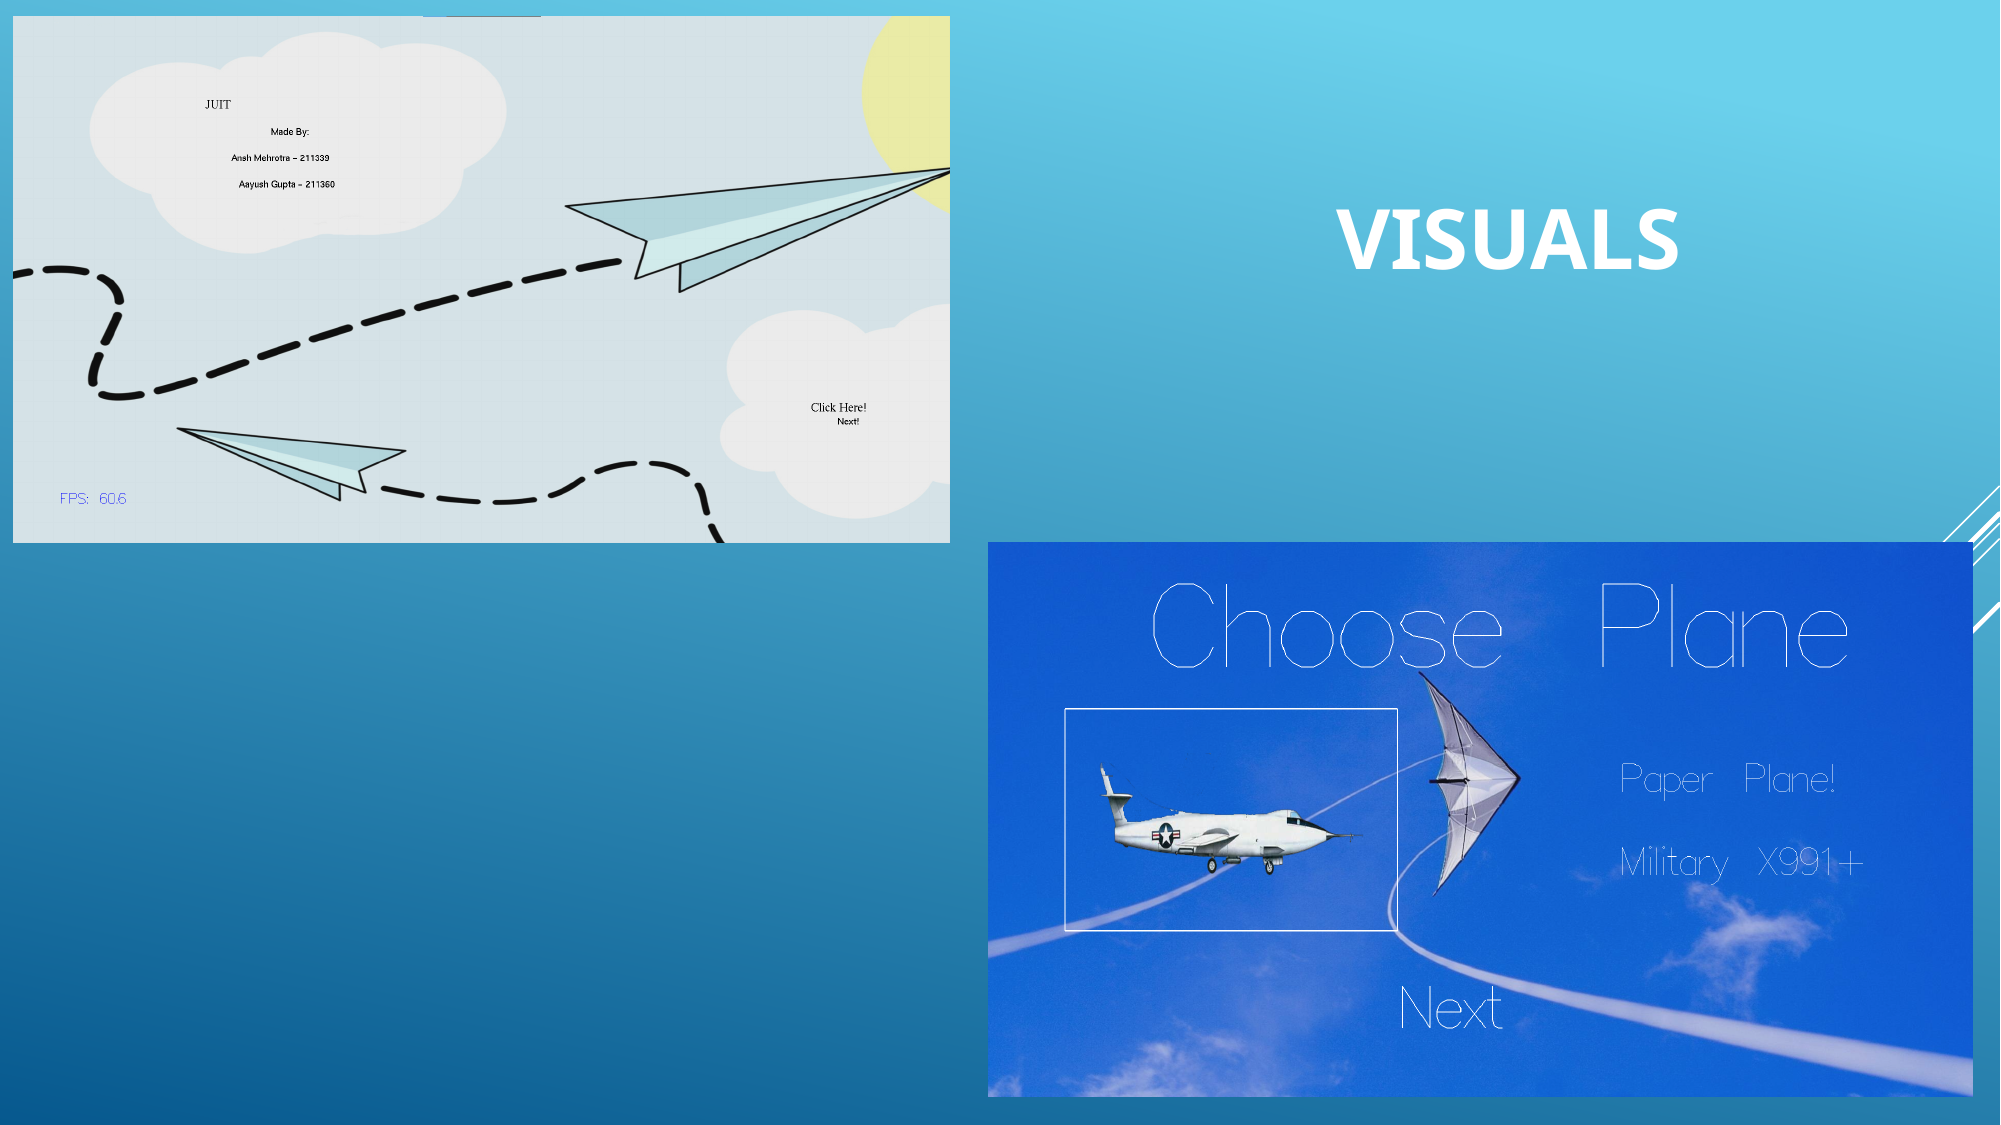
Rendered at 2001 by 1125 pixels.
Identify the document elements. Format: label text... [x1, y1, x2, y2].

picture [987, 542, 1973, 1097]
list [13, 15, 950, 543]
text_box VISUALS [1321, 178, 1696, 294]
